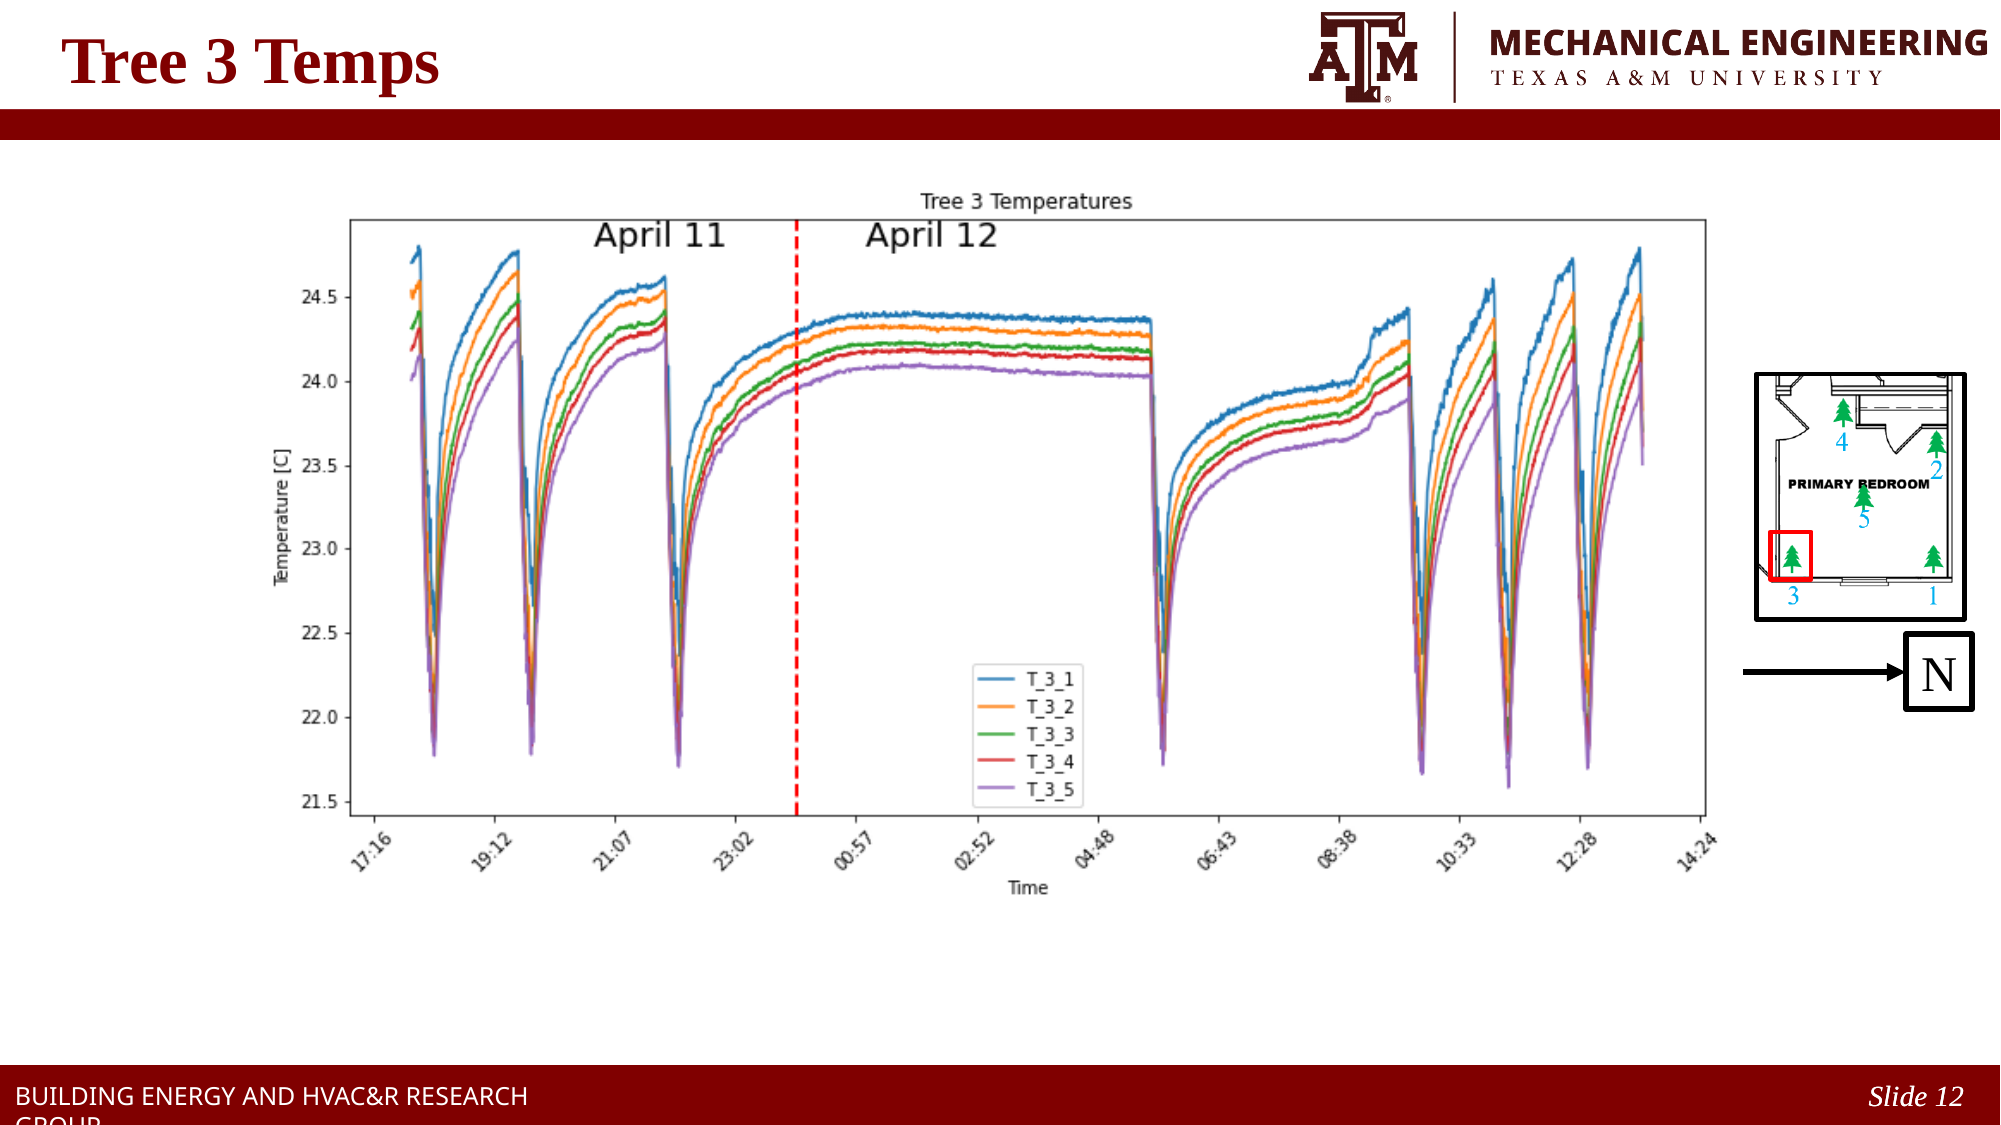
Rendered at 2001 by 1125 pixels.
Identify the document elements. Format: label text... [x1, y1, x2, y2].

text_box N [1906, 634, 1972, 709]
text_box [1758, 376, 1963, 618]
title Tree 3 Temps [46, 9, 962, 96]
picture [1301, 4, 2001, 110]
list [256, 173, 1744, 917]
